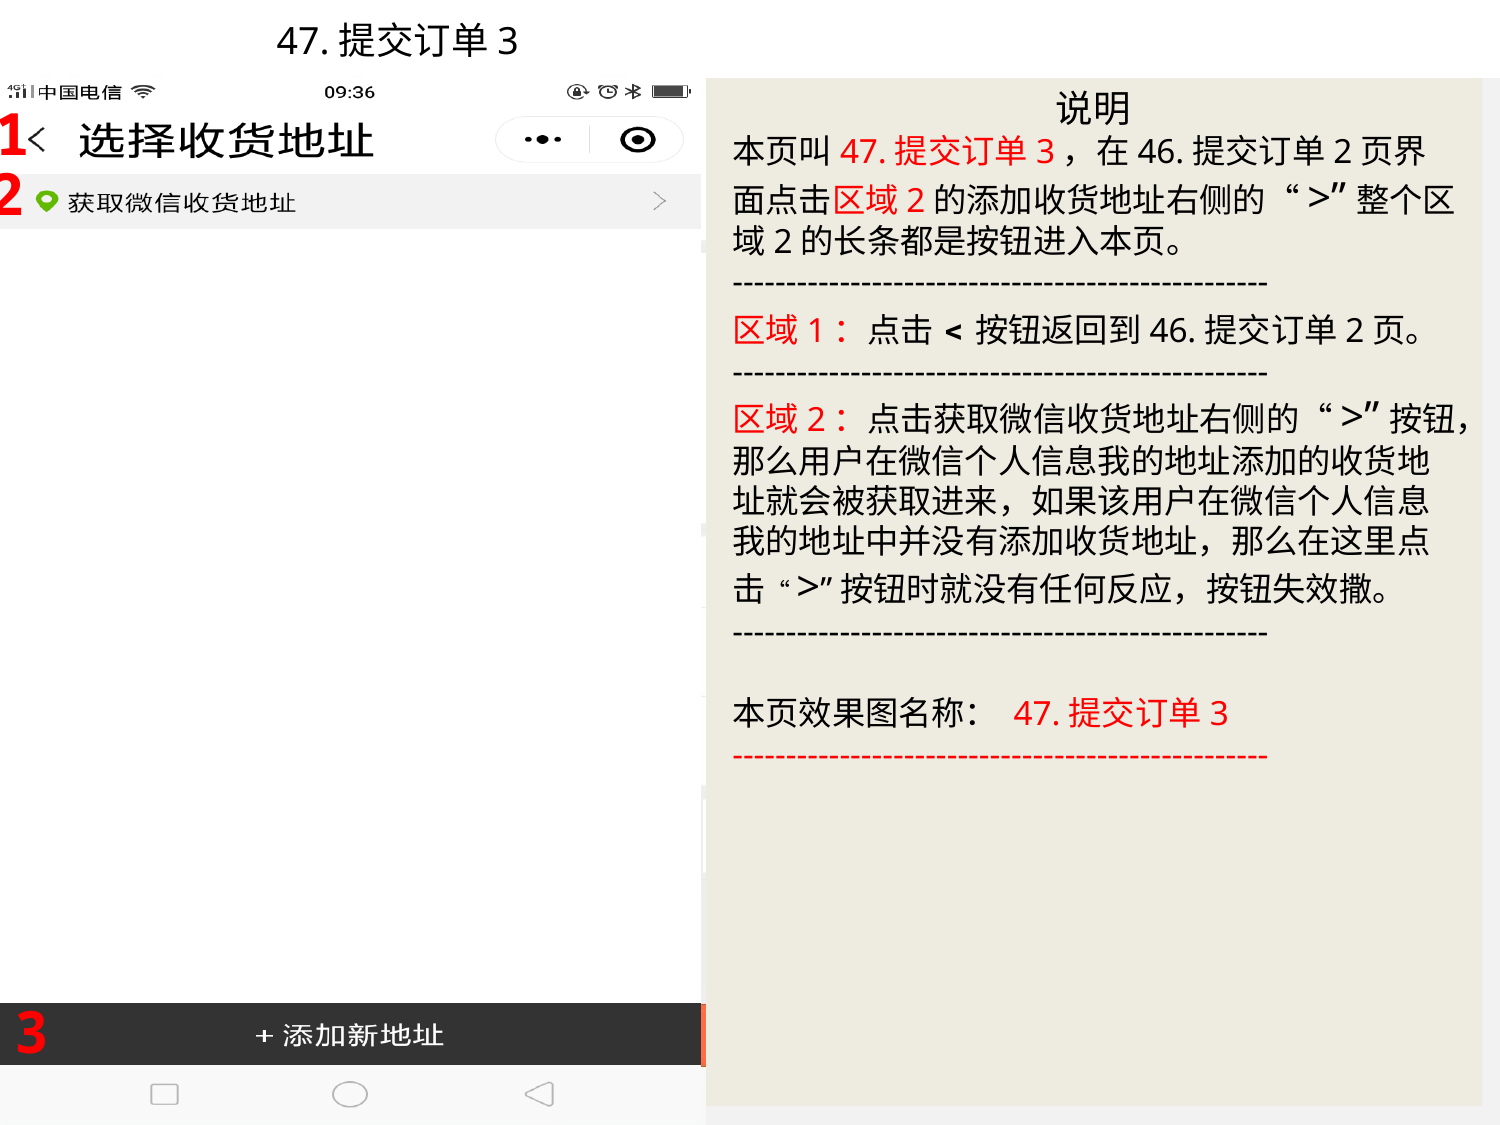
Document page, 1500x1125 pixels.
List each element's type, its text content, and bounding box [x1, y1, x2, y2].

text_box 说明 本页叫47.提交订单3，在46.提交订单2页界面点击区域2的添加收货地址右侧的“>”整个区域2的长条都是按钮进入本页。 -------------------------------------------------- 区域1：点击﹤按钮返回到46.提交订单2页。 -------------------------------------------------- 区域2：点击获取微信收货地址右侧的“>”按钮，那么用户在微信个人信息我的地址添加的收货地址就会被获取进来，如果该用户在微信个人信息我的地址中并没有添加收货地址，那么在这里点击“>”按钮时就没有任何反应，按钮失效撒。 -------------------------------------------------- 本页效果图名称： 47.提交订单3 -------------------------------------------------- [717, 78, 1474, 823]
text_box [710, 76, 1500, 1125]
picture [0, 72, 706, 1125]
text_box 47.提交订单3 [261, 9, 534, 70]
subtitle [711, 78, 1483, 1106]
